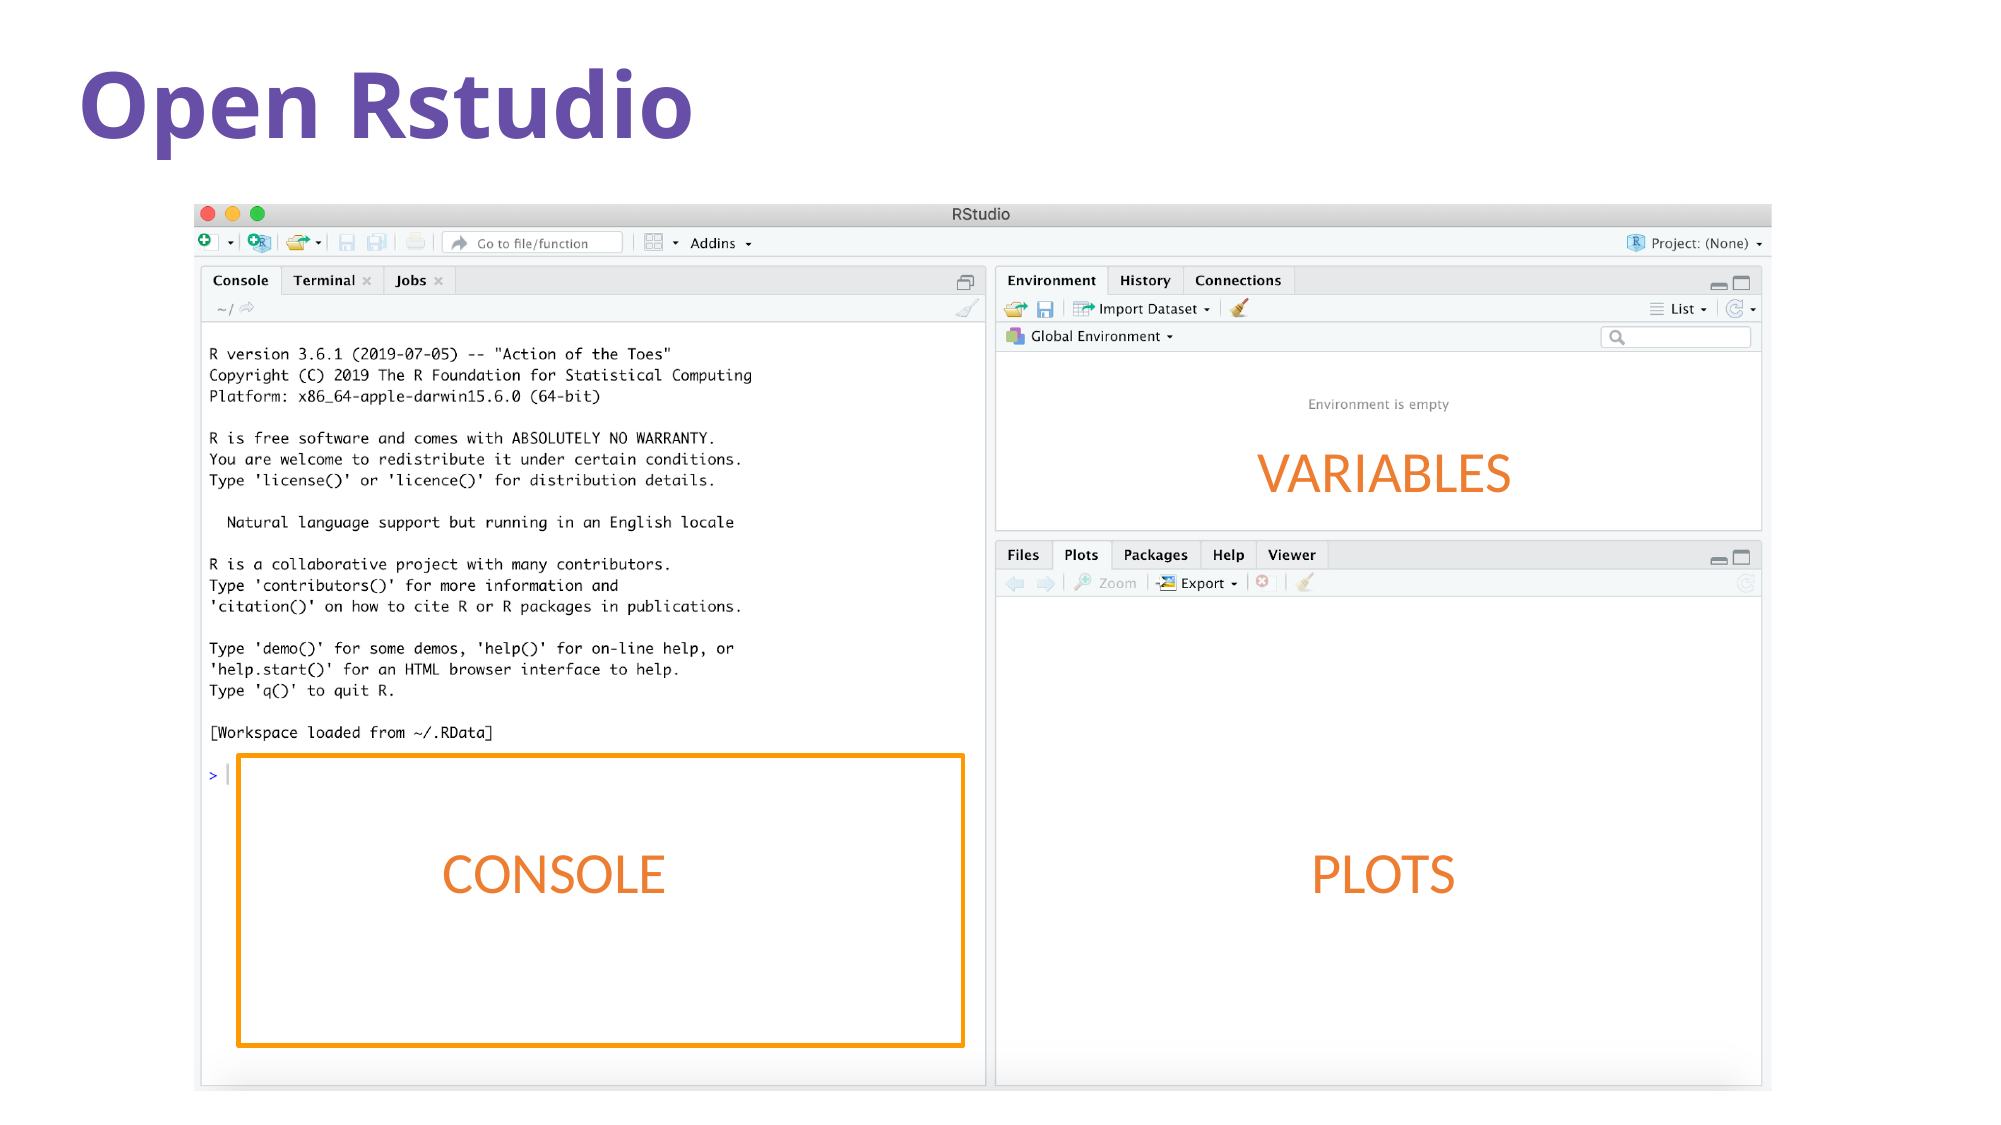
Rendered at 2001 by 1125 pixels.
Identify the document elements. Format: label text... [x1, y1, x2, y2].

title Open Rstudio [62, 0, 1788, 218]
picture [194, 204, 1772, 1091]
